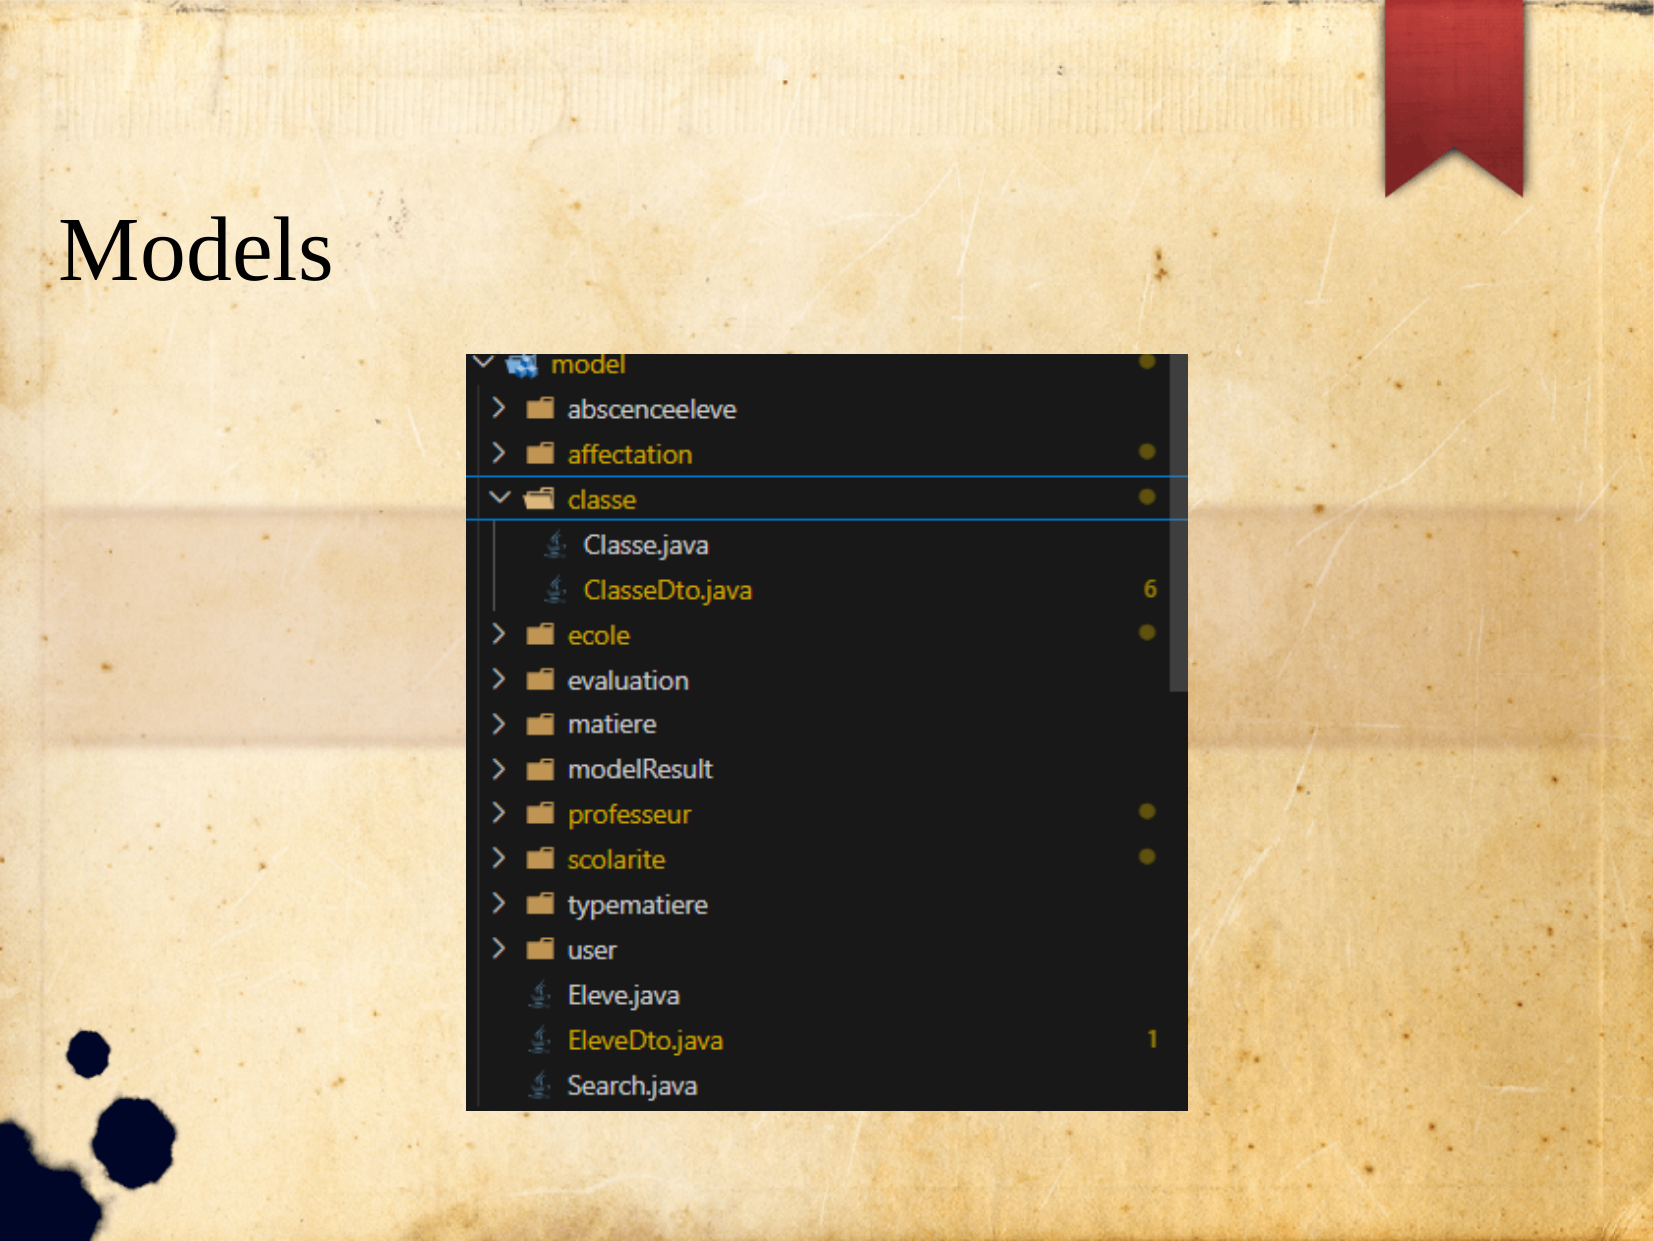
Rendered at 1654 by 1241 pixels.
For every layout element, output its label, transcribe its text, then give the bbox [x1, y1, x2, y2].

title Models [59, 147, 1152, 355]
picture [0, 0, 1654, 1241]
